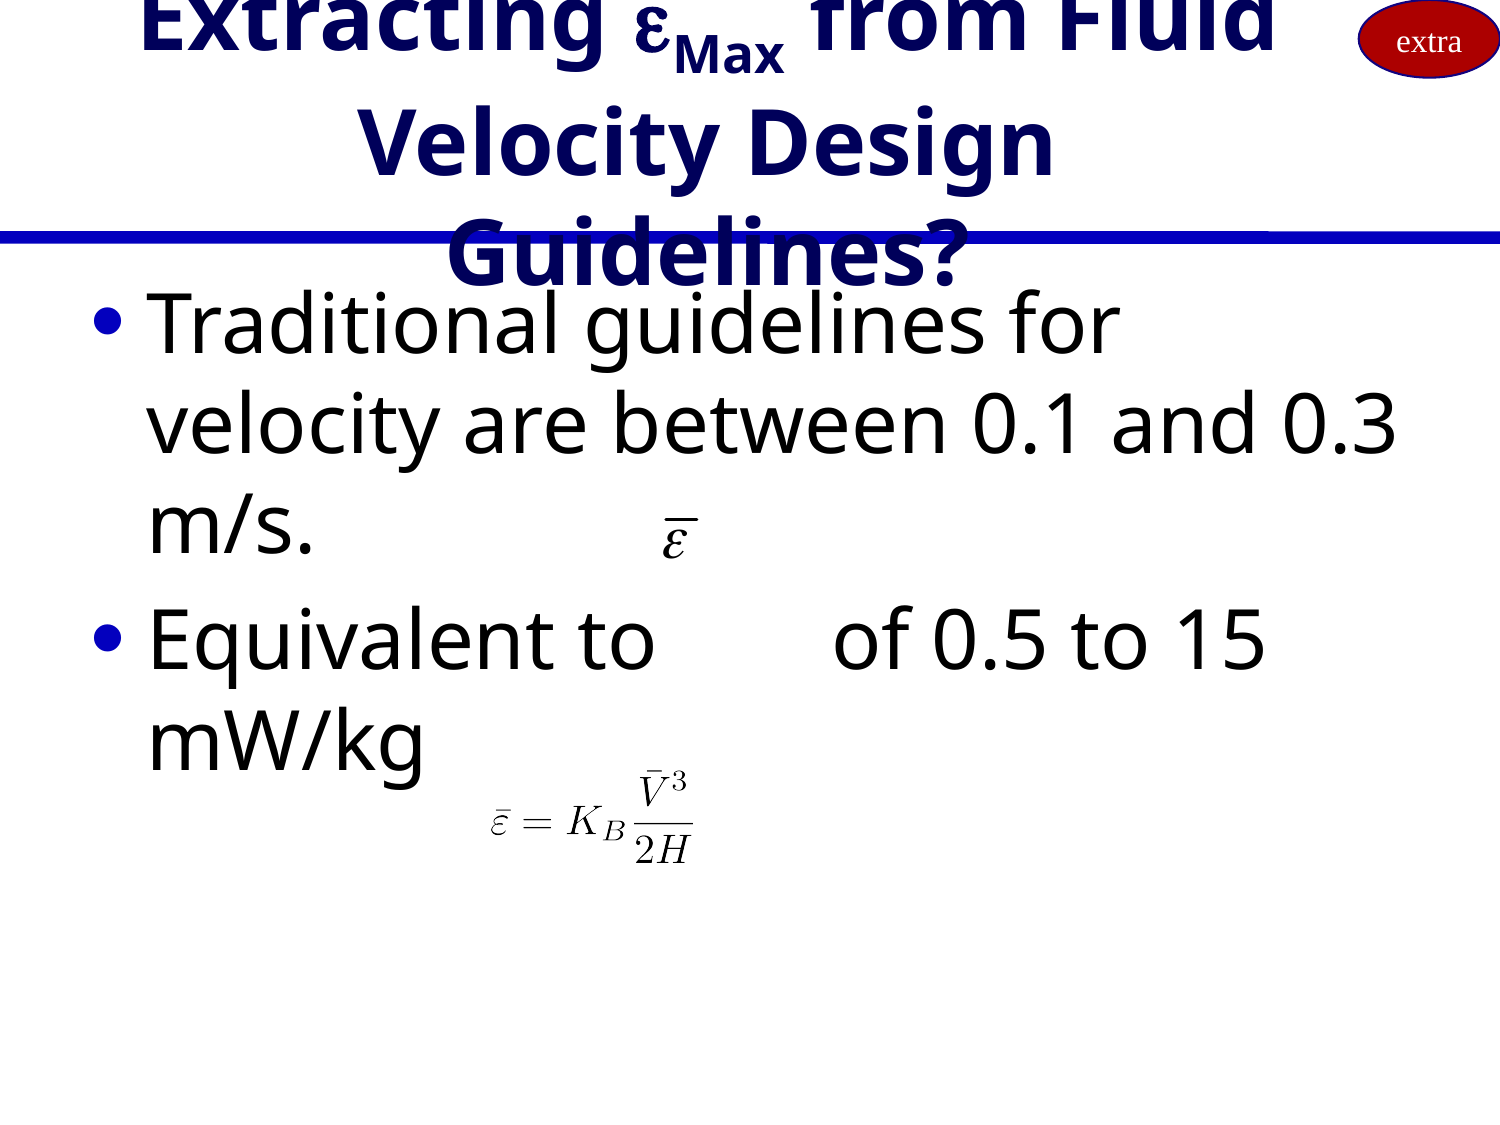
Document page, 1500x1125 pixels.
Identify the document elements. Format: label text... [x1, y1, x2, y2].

list Traditional guidelines for velocity are between 0.1 and 0.3 m/s. Equivalent to of 0.5 to 15 mW/kg [74, 262, 1426, 1006]
text_box extra [1358, 0, 1500, 78]
picture [491, 770, 693, 863]
title Extracting eMax from Fluid Velocity Design Guidelines? [75, 37, 1341, 225]
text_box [656, 512, 704, 567]
